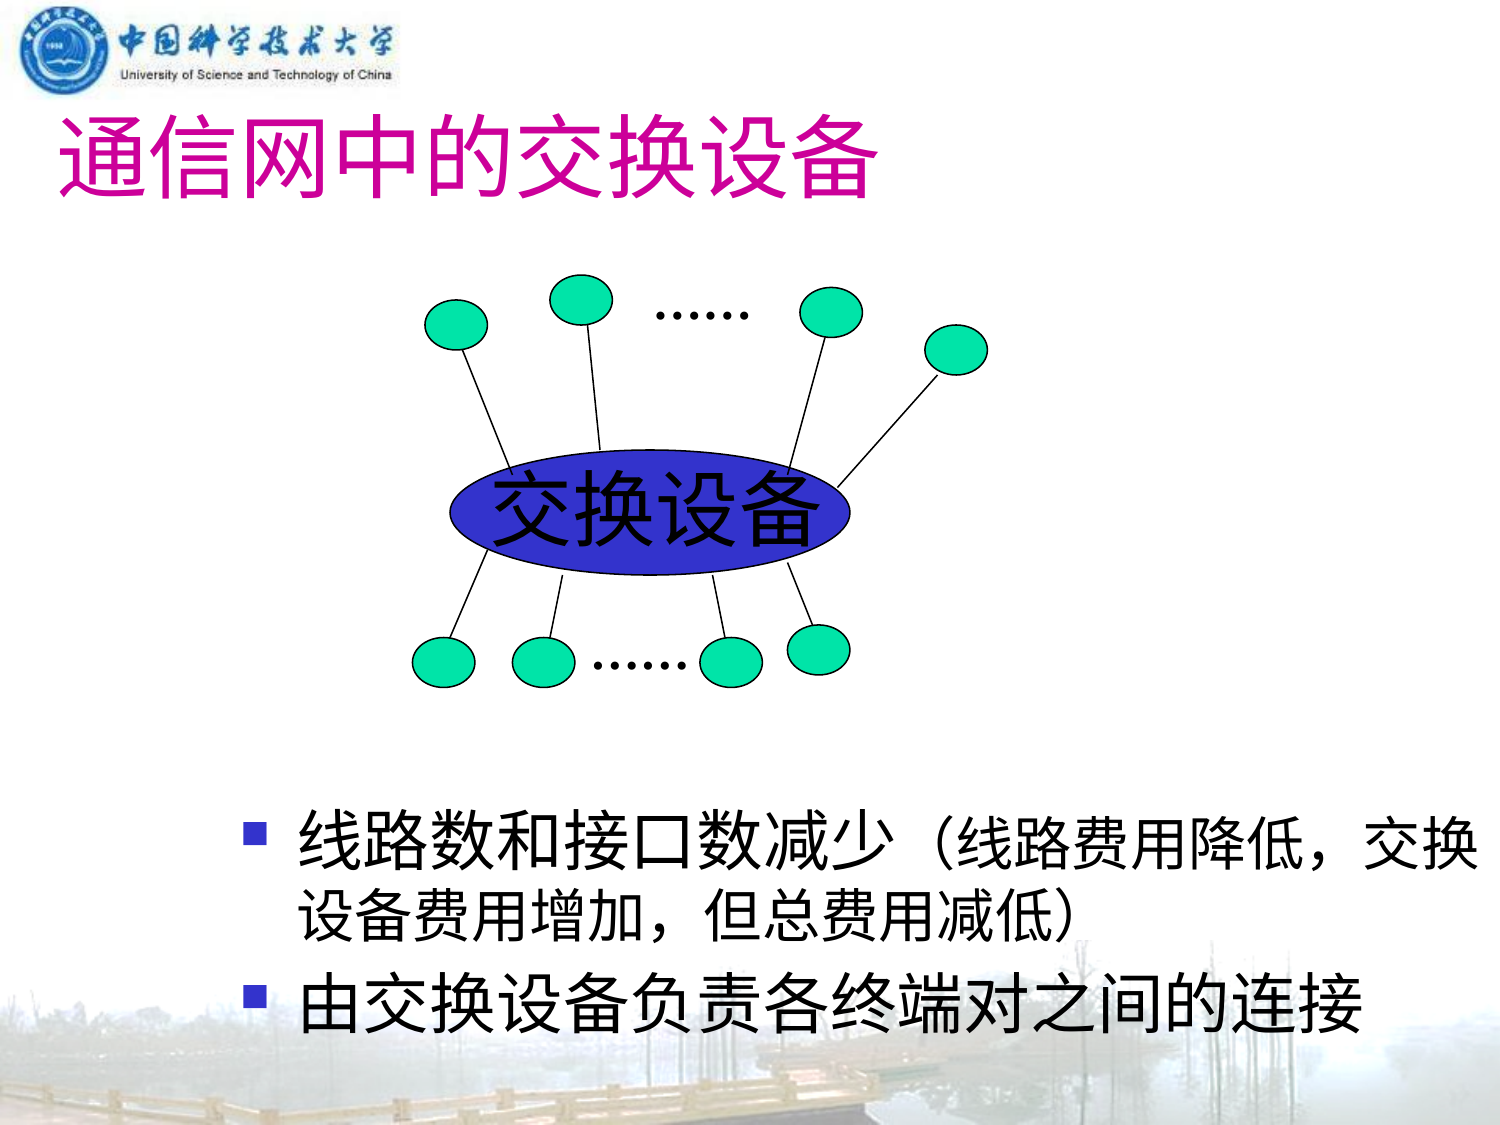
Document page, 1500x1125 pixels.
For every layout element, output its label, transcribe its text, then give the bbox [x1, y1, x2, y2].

list 线路数和接口数减少（线路费用降低，交换设备费用增加，但总费用减低） 由交换设备负责各终端对之间的连接 [224, 324, 1500, 1001]
text_box [424, 299, 488, 350]
text_box [541, 565, 759, 576]
text_box 交换设备 [474, 450, 925, 565]
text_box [0, 940, 1500, 1125]
text_box [512, 637, 575, 688]
text_box …… [575, 612, 775, 688]
text_box [813, 287, 863, 338]
text_box [787, 624, 850, 675]
title 通信网中的交换设备 [40, 34, 1468, 276]
text_box …… [637, 262, 813, 338]
text_box [549, 275, 613, 326]
picture [0, 0, 422, 103]
text_box [450, 482, 474, 543]
text_box [412, 637, 475, 688]
text_box [924, 324, 988, 376]
